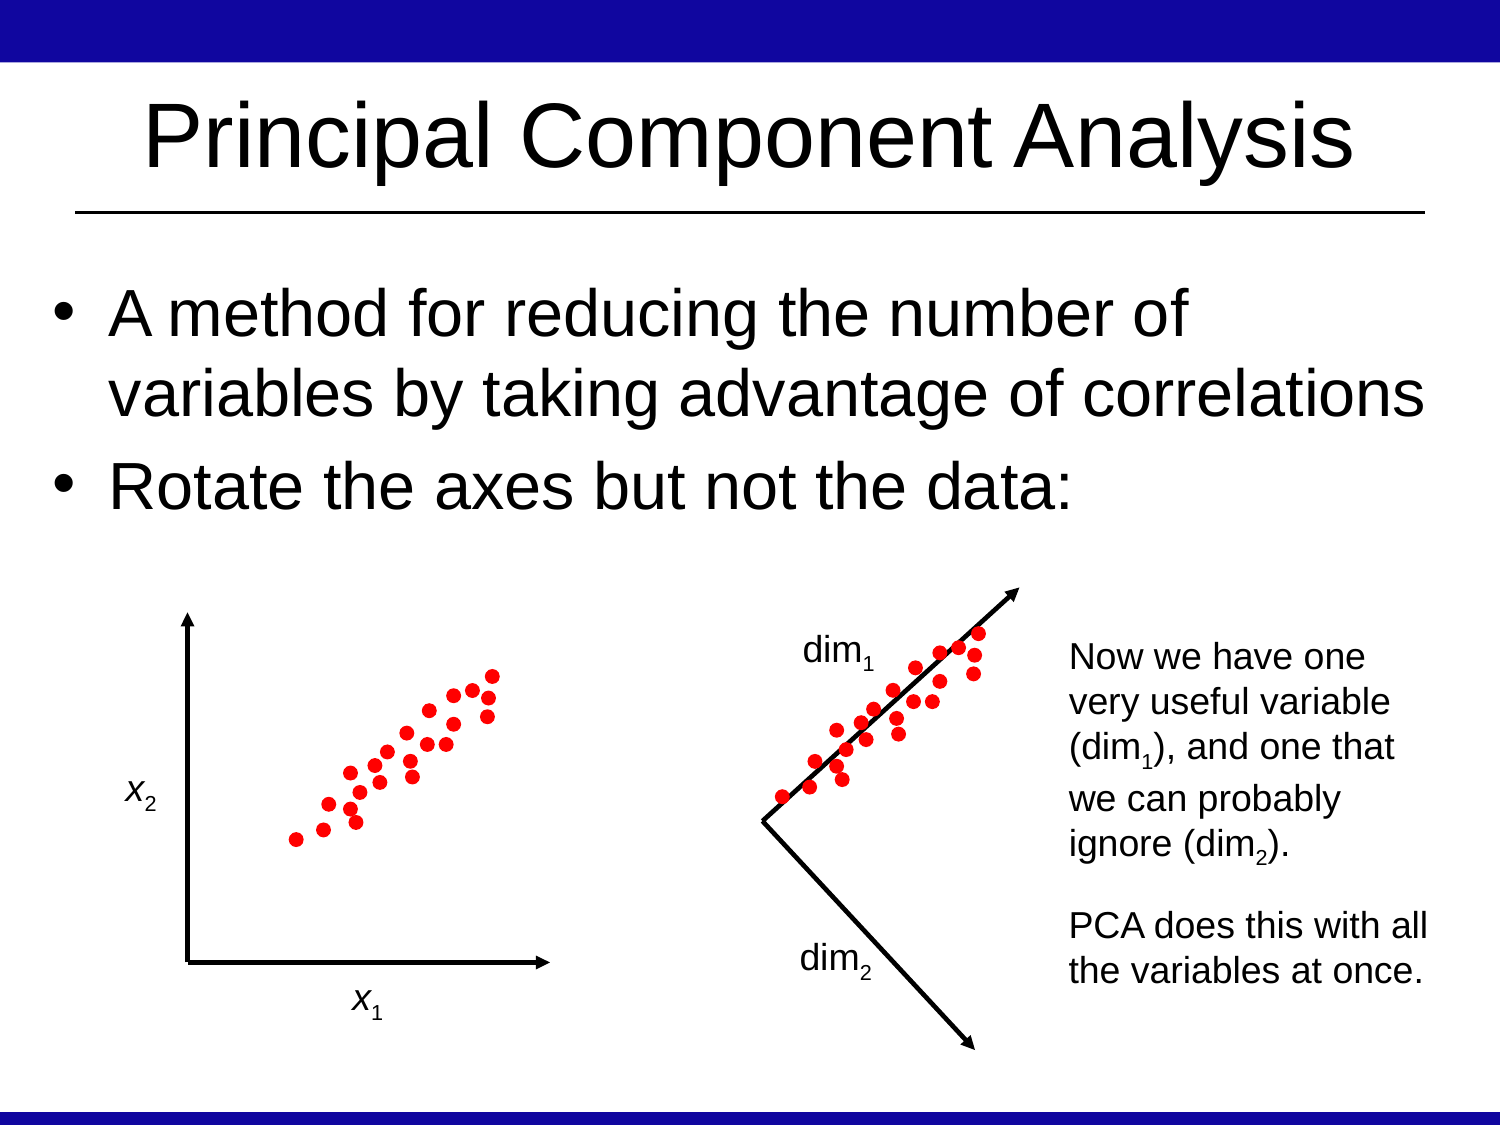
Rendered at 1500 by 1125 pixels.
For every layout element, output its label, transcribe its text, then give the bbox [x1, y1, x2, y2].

text_box [346, 813, 366, 832]
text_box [762, 820, 976, 1051]
text_box [419, 701, 439, 721]
text_box [340, 799, 360, 819]
text_box PCA does this with all the variables at once. [1053, 893, 1488, 999]
text_box [444, 714, 464, 734]
text_box [402, 767, 422, 787]
text_box x2 [191, 756, 196, 823]
text_box [397, 723, 417, 743]
text_box [365, 756, 385, 776]
text_box [340, 763, 361, 783]
text_box [319, 794, 339, 814]
text_box x1 [337, 971, 422, 1032]
text_box [462, 681, 482, 701]
text_box [482, 666, 502, 687]
text_box [478, 688, 499, 708]
list A method for reducing the number of variables by taking advantage of correlations Rotate the axes but not the data: [37, 262, 1463, 1075]
text_box [313, 820, 334, 840]
text_box [286, 830, 306, 850]
text_box Now we have one very useful variable (dim1), and one that we can probably ignore (dim2). [1053, 624, 1448, 877]
title Principal Component Analysis [75, 37, 1425, 225]
text_box [417, 734, 437, 754]
text_box [400, 751, 420, 770]
text_box [377, 742, 397, 762]
text_box [437, 734, 456, 754]
text_box x2 [110, 756, 183, 823]
text_box [370, 773, 390, 792]
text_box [762, 587, 1020, 822]
text_box [477, 707, 497, 727]
text_box [444, 686, 464, 706]
text_box [350, 782, 370, 802]
